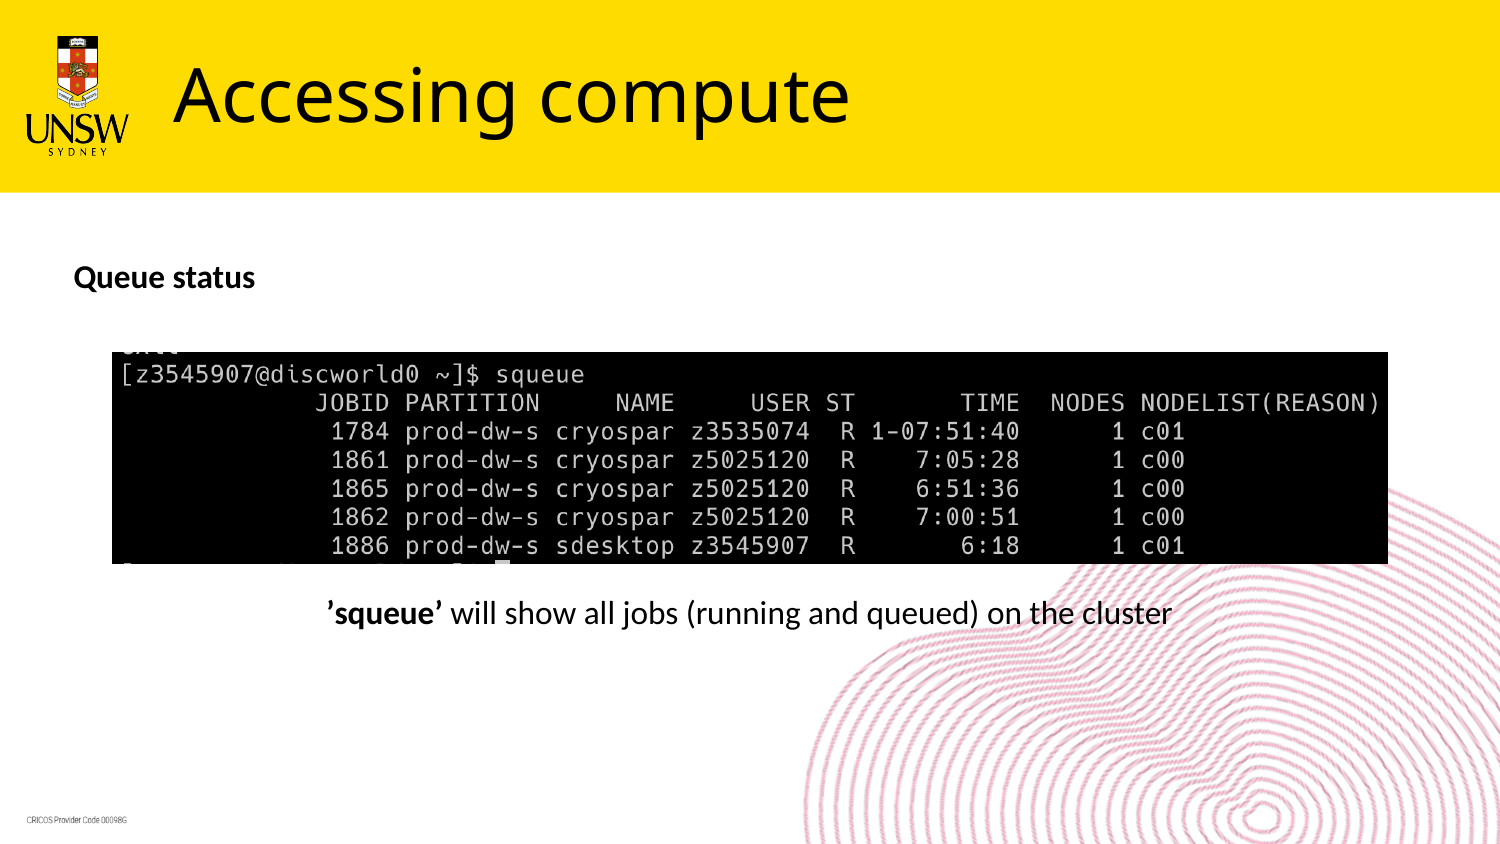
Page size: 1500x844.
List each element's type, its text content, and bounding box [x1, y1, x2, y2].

picture [112, 352, 1388, 564]
text_box Accessing compute [168, 44, 1307, 140]
text_box ’squeue’ will show all jobs (running and queued) on the cluster [311, 584, 1189, 640]
text_box Queue status [58, 248, 271, 303]
picture [26, 36, 129, 156]
